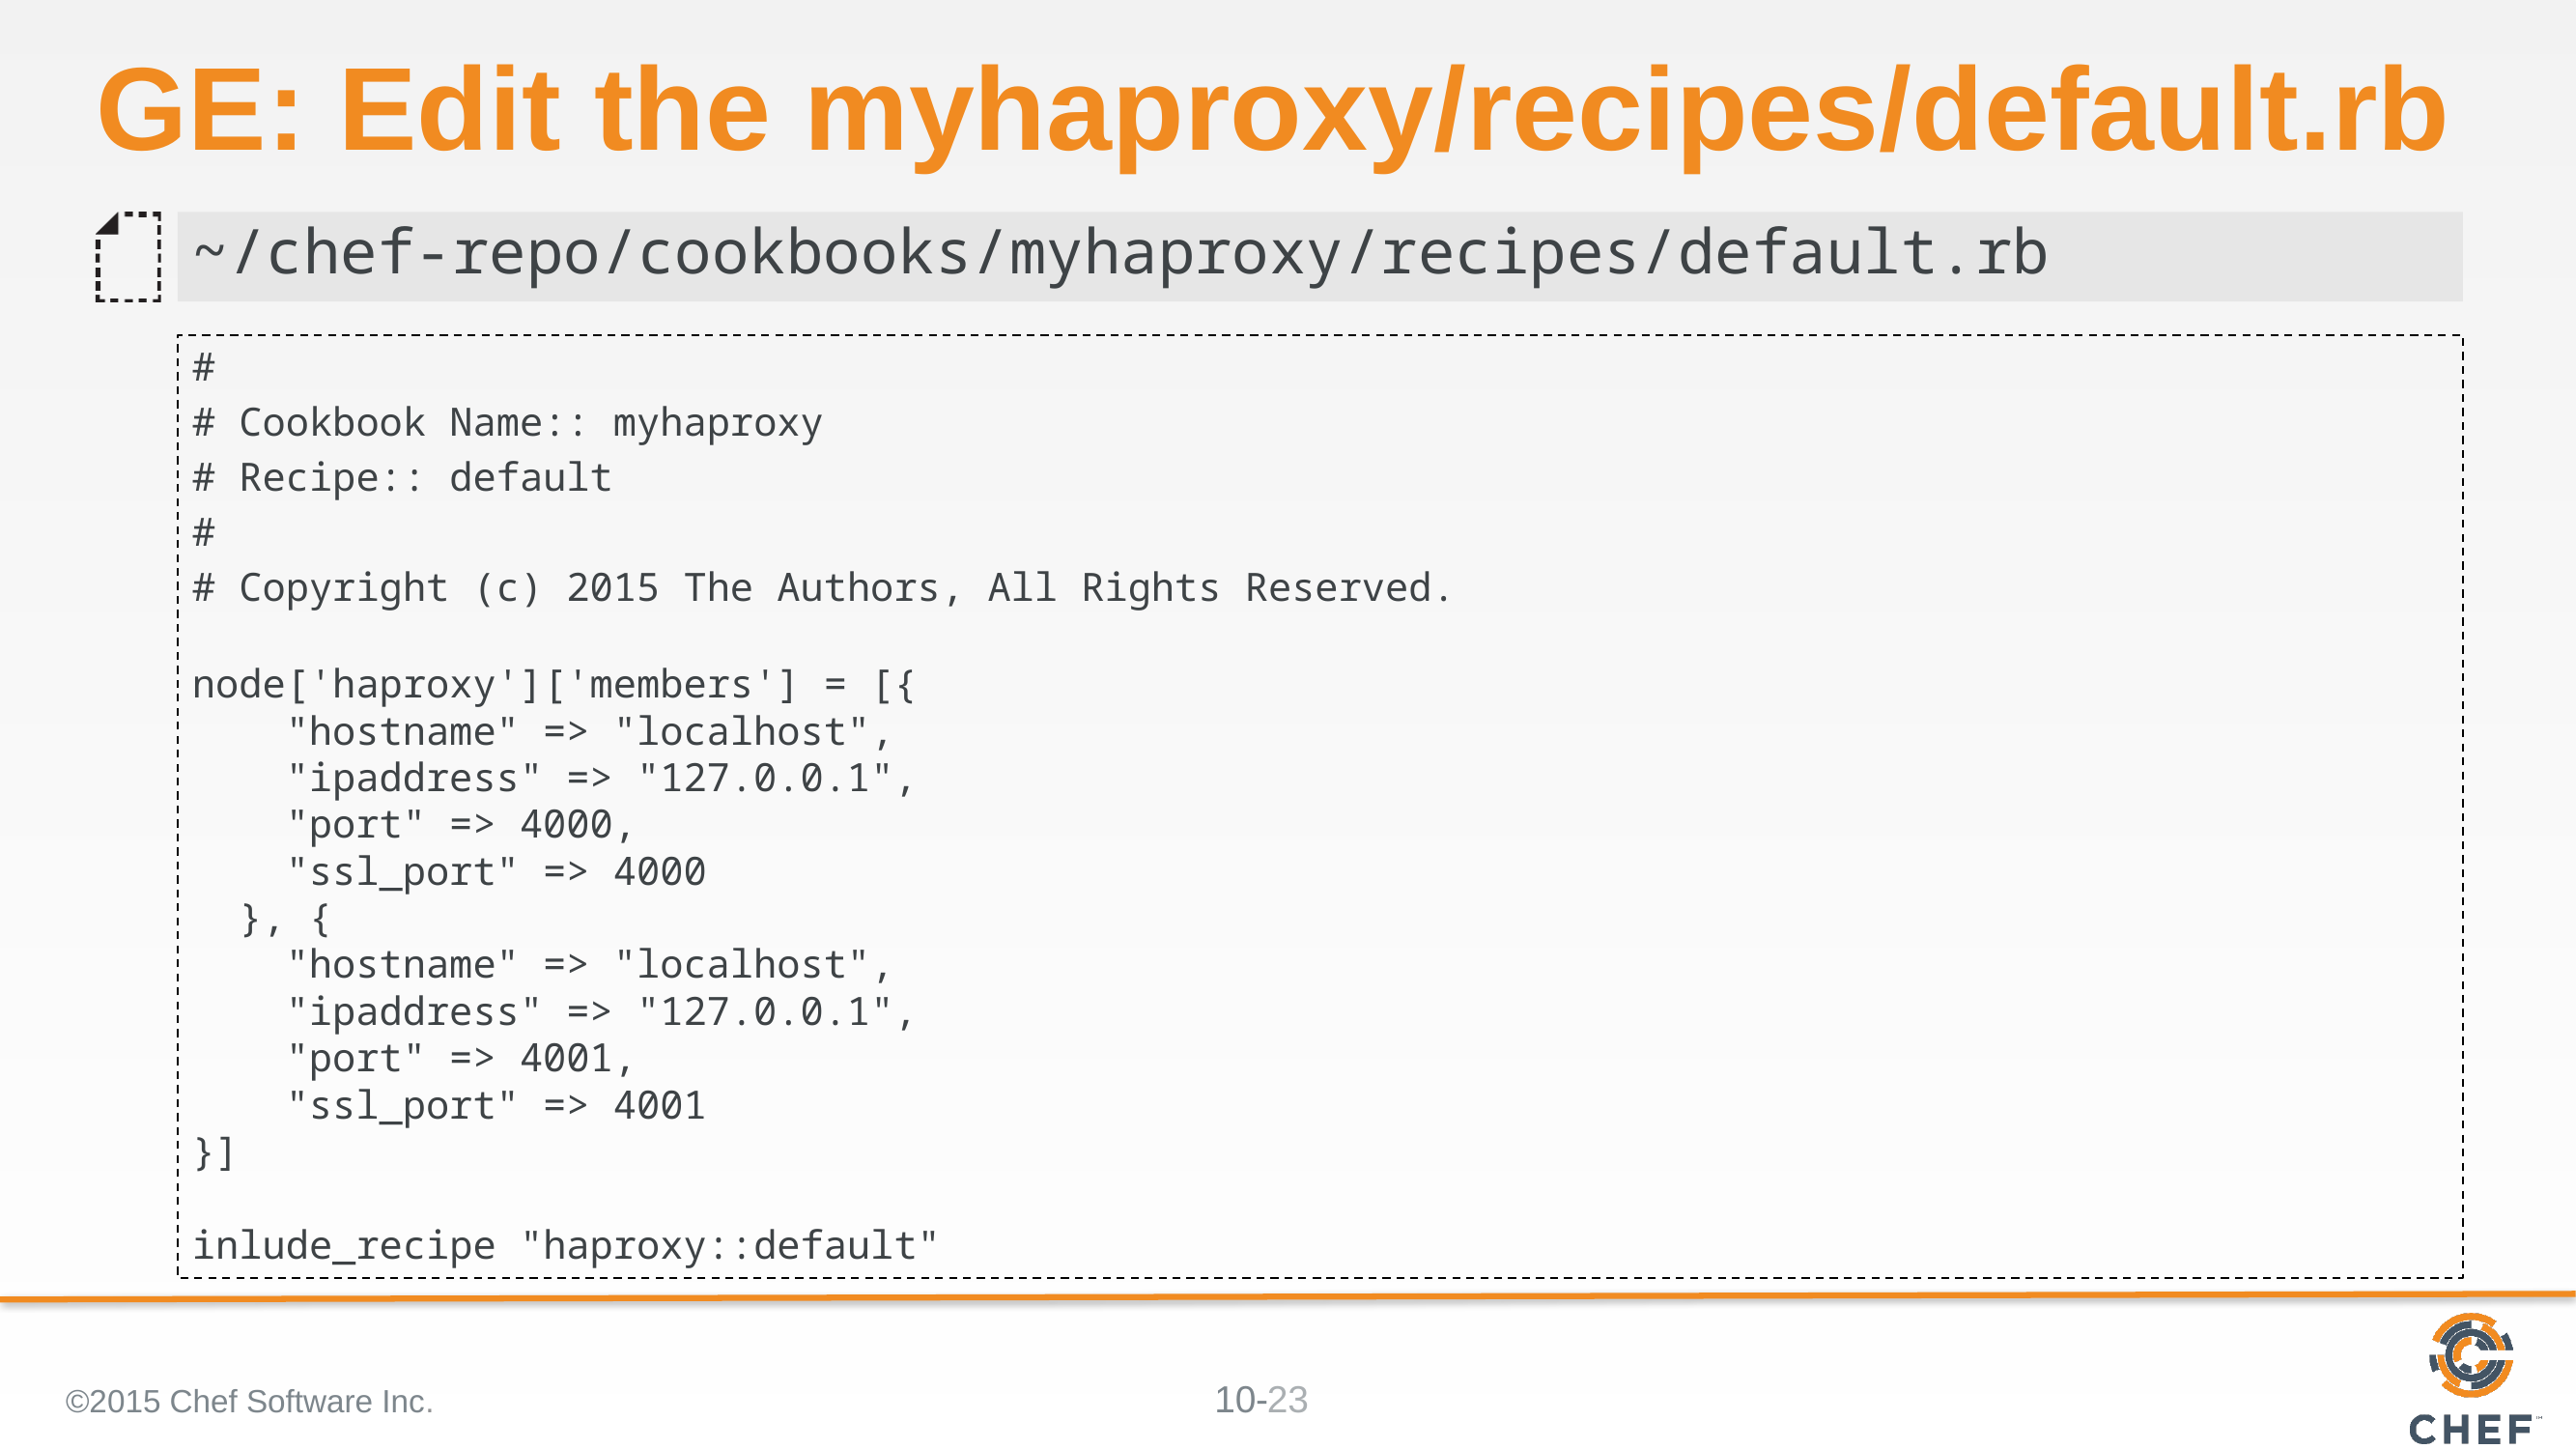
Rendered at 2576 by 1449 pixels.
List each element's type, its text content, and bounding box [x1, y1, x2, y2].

picture [2399, 1297, 2550, 1449]
list # # Cookbook Name:: myhaproxy # Recipe:: default # # Copyright (c) 2015 The Authors, All Rights Reserved. node['haproxy']['members'] = [{ "hostname" => "localhost", "ipaddress" => "127.0.0.1", "port" => 4000, "ssl_port" => 4000 }, { "hostname" => "localhost", "ipaddress" => "127.0.0.1", "port" => 4001, "ssl_port" => 4001 }] inlude_recipe "haproxy::default" [177, 334, 2464, 1279]
title GE: Edit the myhaproxy/recipes/default.rb [96, 48, 2463, 180]
footer ©2015 Chef Software Inc. [51, 1359, 952, 1440]
list ~/chef-repo/cookbooks/myhaproxy/recipes/default.rb [177, 212, 2463, 302]
slide_number 23 [998, 1359, 1578, 1437]
